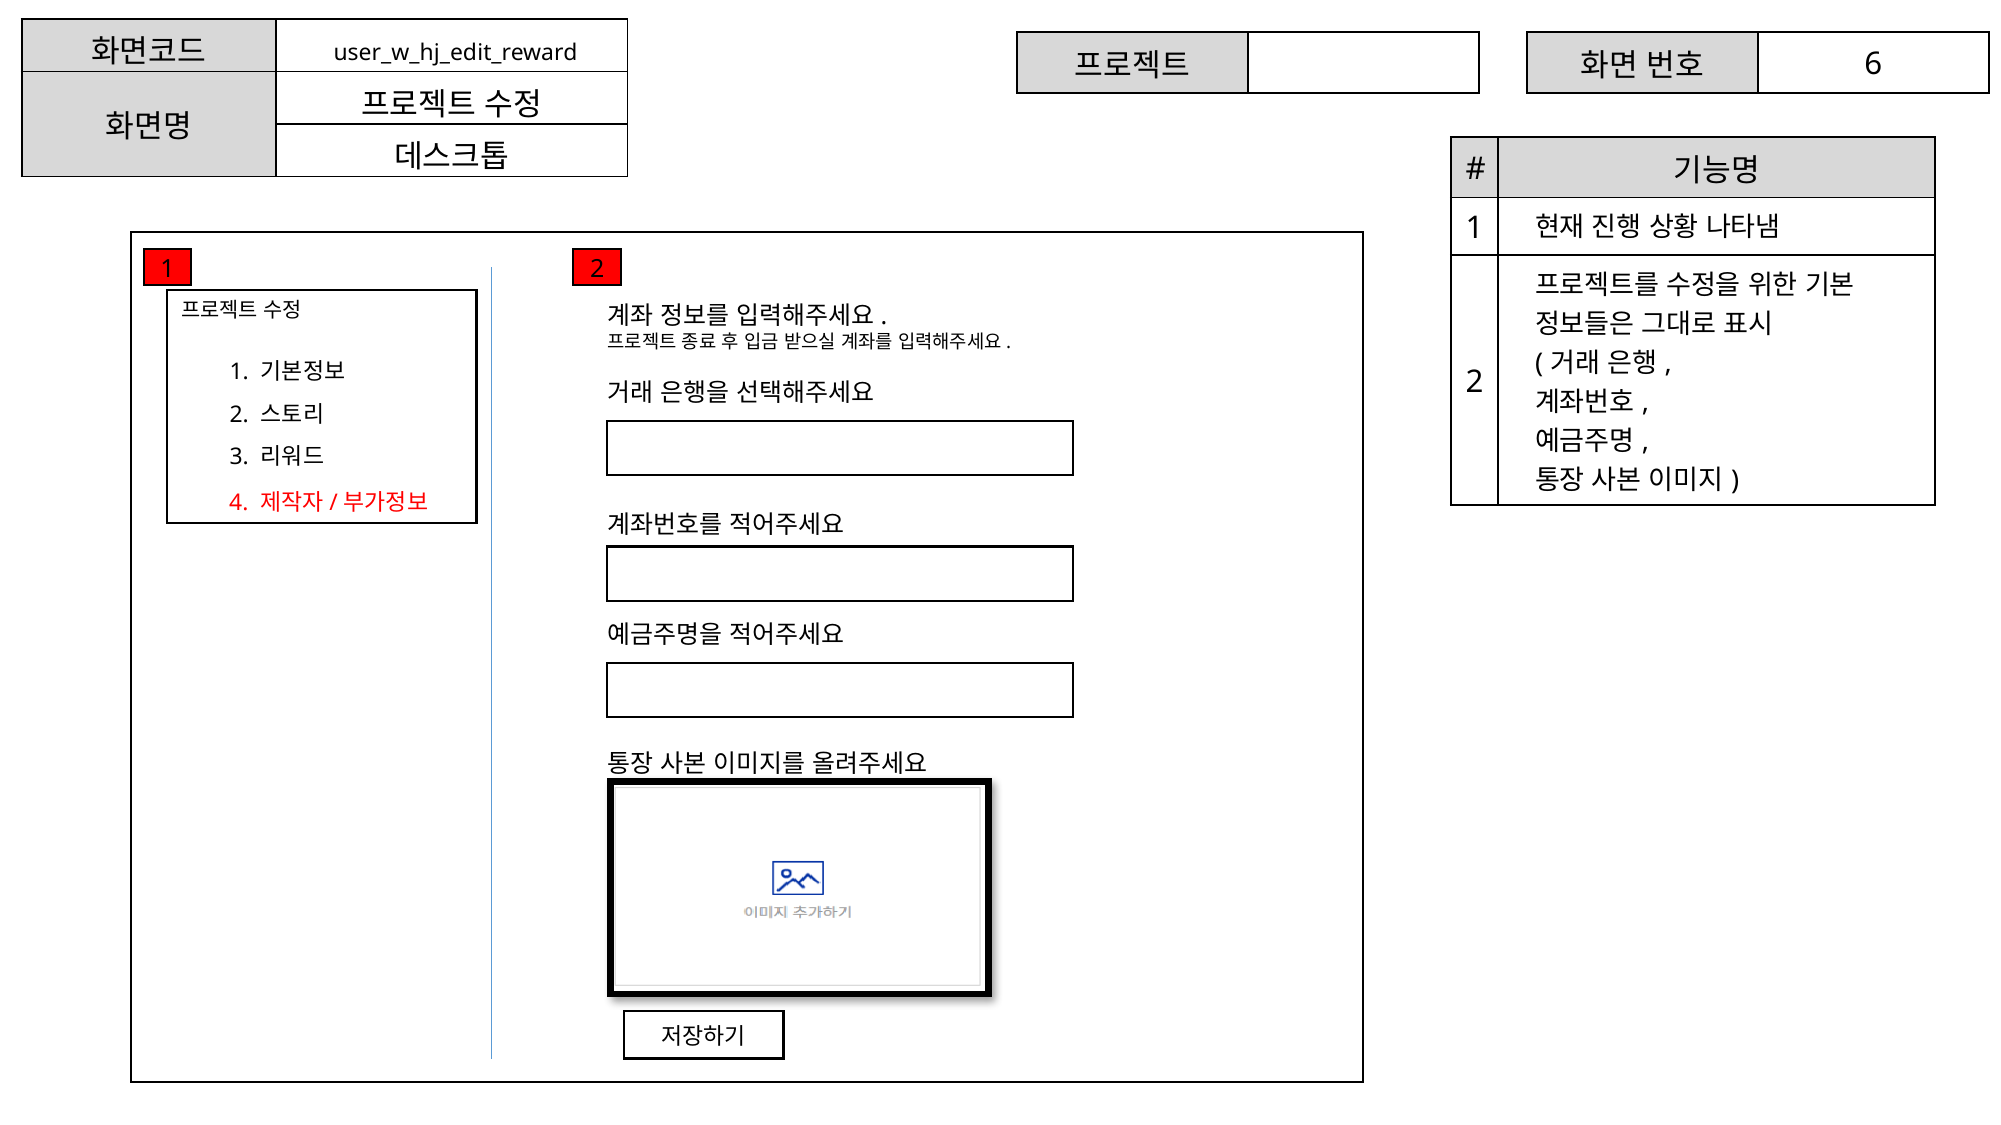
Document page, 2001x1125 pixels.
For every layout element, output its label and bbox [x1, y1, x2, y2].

table_cell [277, 72, 627, 123]
table_cell [23, 72, 275, 176]
table_cell [1499, 256, 1934, 504]
table_header [1759, 33, 1988, 92]
table_header [1499, 138, 1934, 197]
table_cell [277, 125, 627, 176]
table_header [1452, 138, 1497, 197]
table_header [1528, 33, 1757, 92]
table_header [23, 20, 275, 71]
text_box [130, 231, 1364, 1083]
table_cell [1499, 198, 1934, 254]
table_header [1018, 33, 1247, 92]
table_cell [1452, 256, 1497, 504]
table_cell [1452, 198, 1497, 254]
table_header [1249, 33, 1478, 92]
table_header [277, 20, 627, 71]
